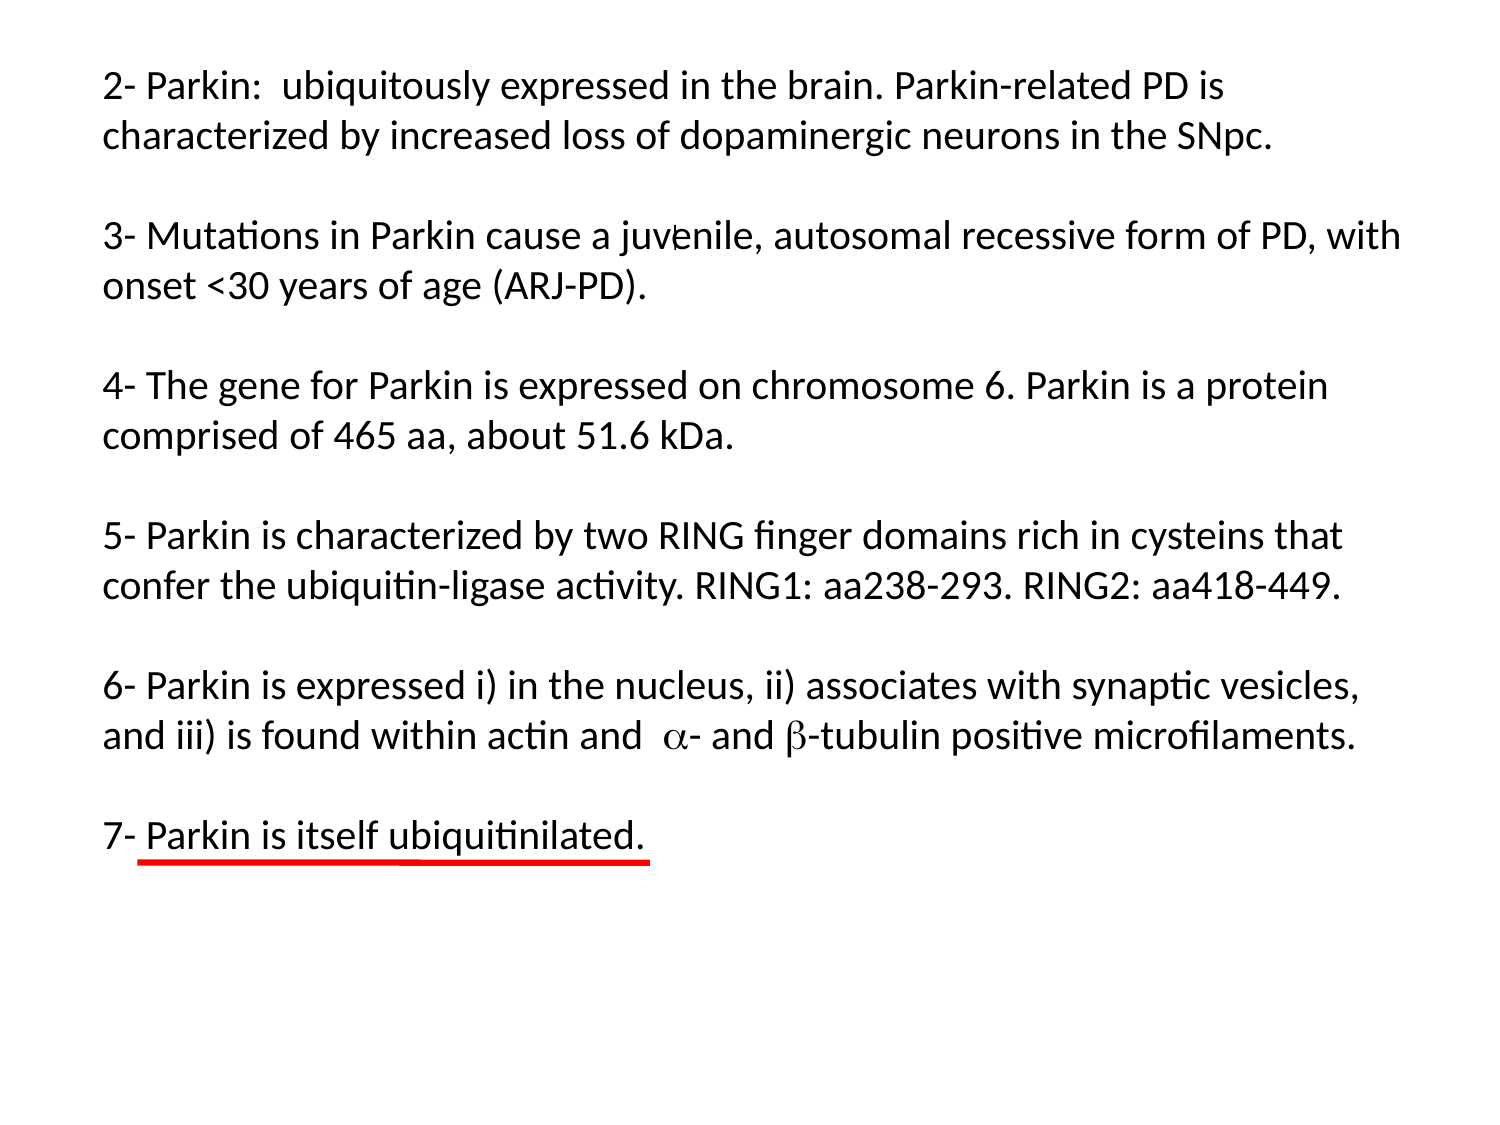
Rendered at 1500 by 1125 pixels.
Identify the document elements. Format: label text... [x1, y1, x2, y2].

text_box 2- Parkin: ubiquitously expressed in the brain. Parkin-related PD is characterized by increased loss of dopaminergic neurons in the SNpc. 3- Mutations in Parkin cause a juvenile, autosomal recessive form of PD, with onset <30 years of age (ARJ-PD). 4- The gene for Parkin is expressed on chromosome 6. Parkin is a protein comprised of 465 aa, about 51.6 kDa. 5- Parkin is characterized by two RING finger domains rich in cysteins that confer the ubiquitin-ligase activity. RING1: aa238-293. RING2: aa418-449. 6- Parkin is expressed i) in the nucleus, ii) associates with synaptic vesicles, and iii) is found within actin and a- and b-tubulin positive microfilaments. 7- Parkin is itself ubiquitinilated. [87, 50, 1438, 916]
